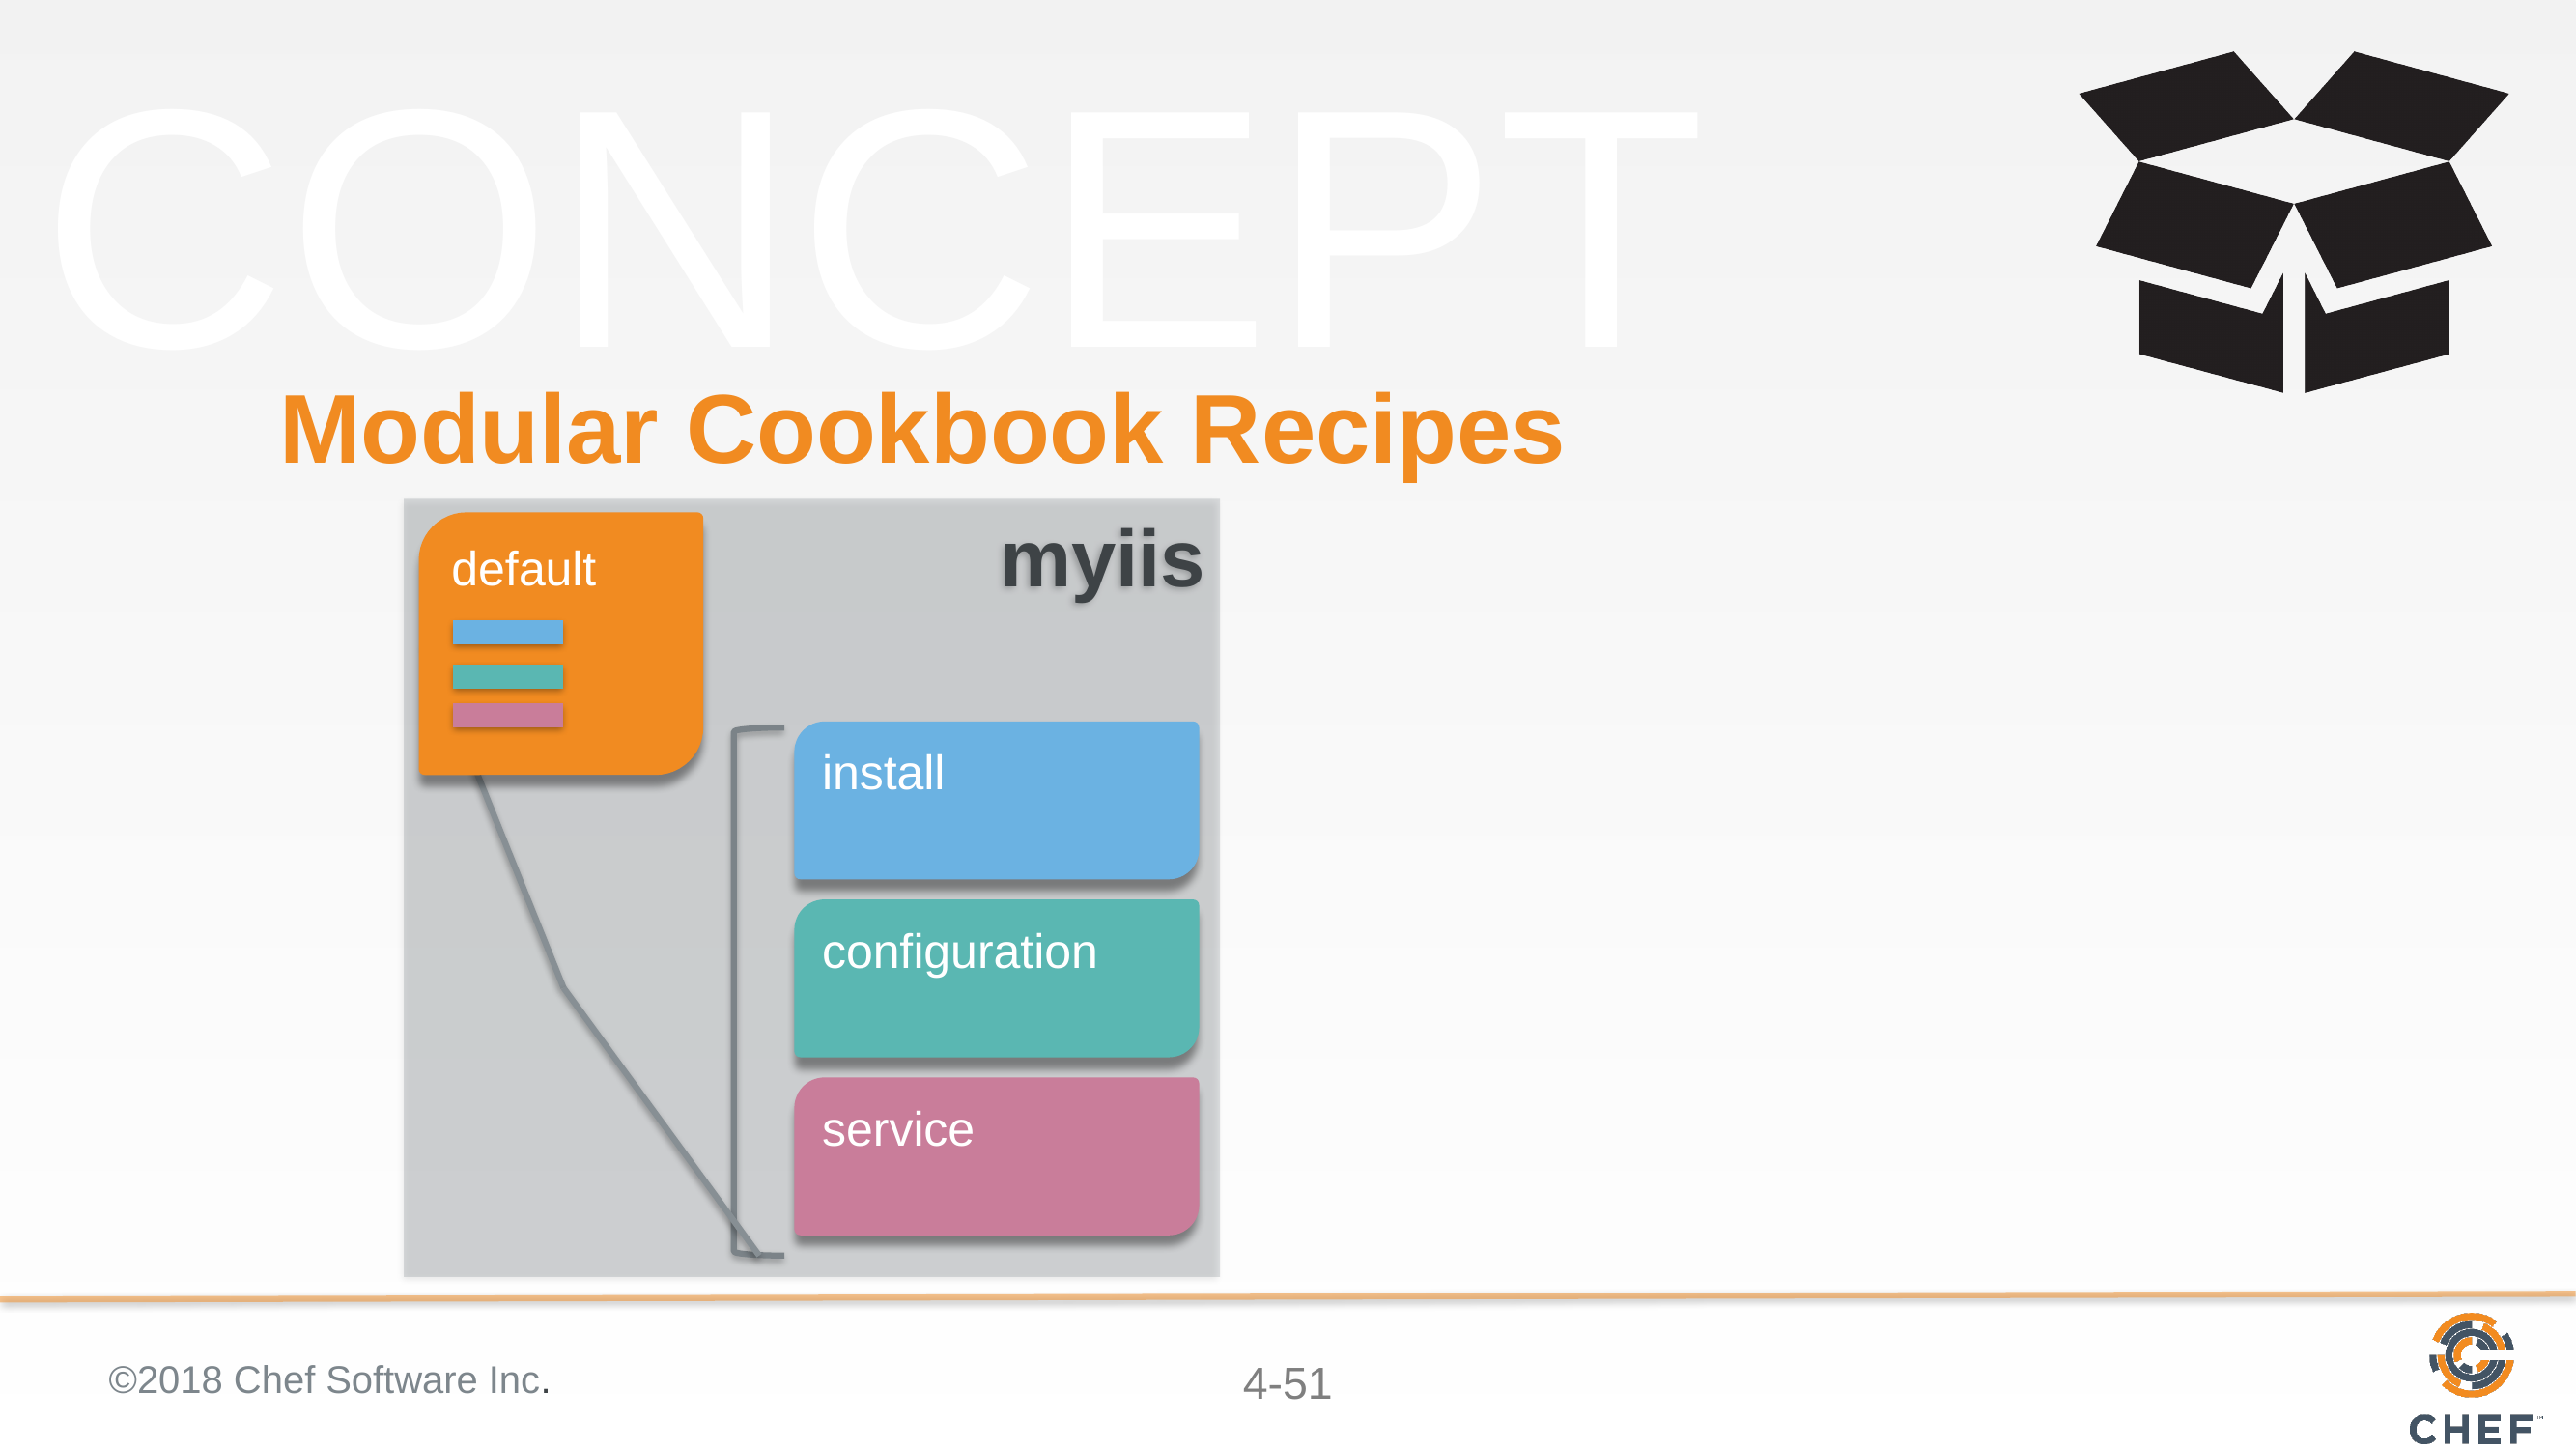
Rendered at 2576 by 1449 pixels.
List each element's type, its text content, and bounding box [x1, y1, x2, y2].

picture [2079, 51, 2509, 399]
picture [2399, 1297, 2551, 1449]
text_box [403, 497, 1221, 1278]
title Modular Cookbook Recipes [265, 363, 2217, 499]
